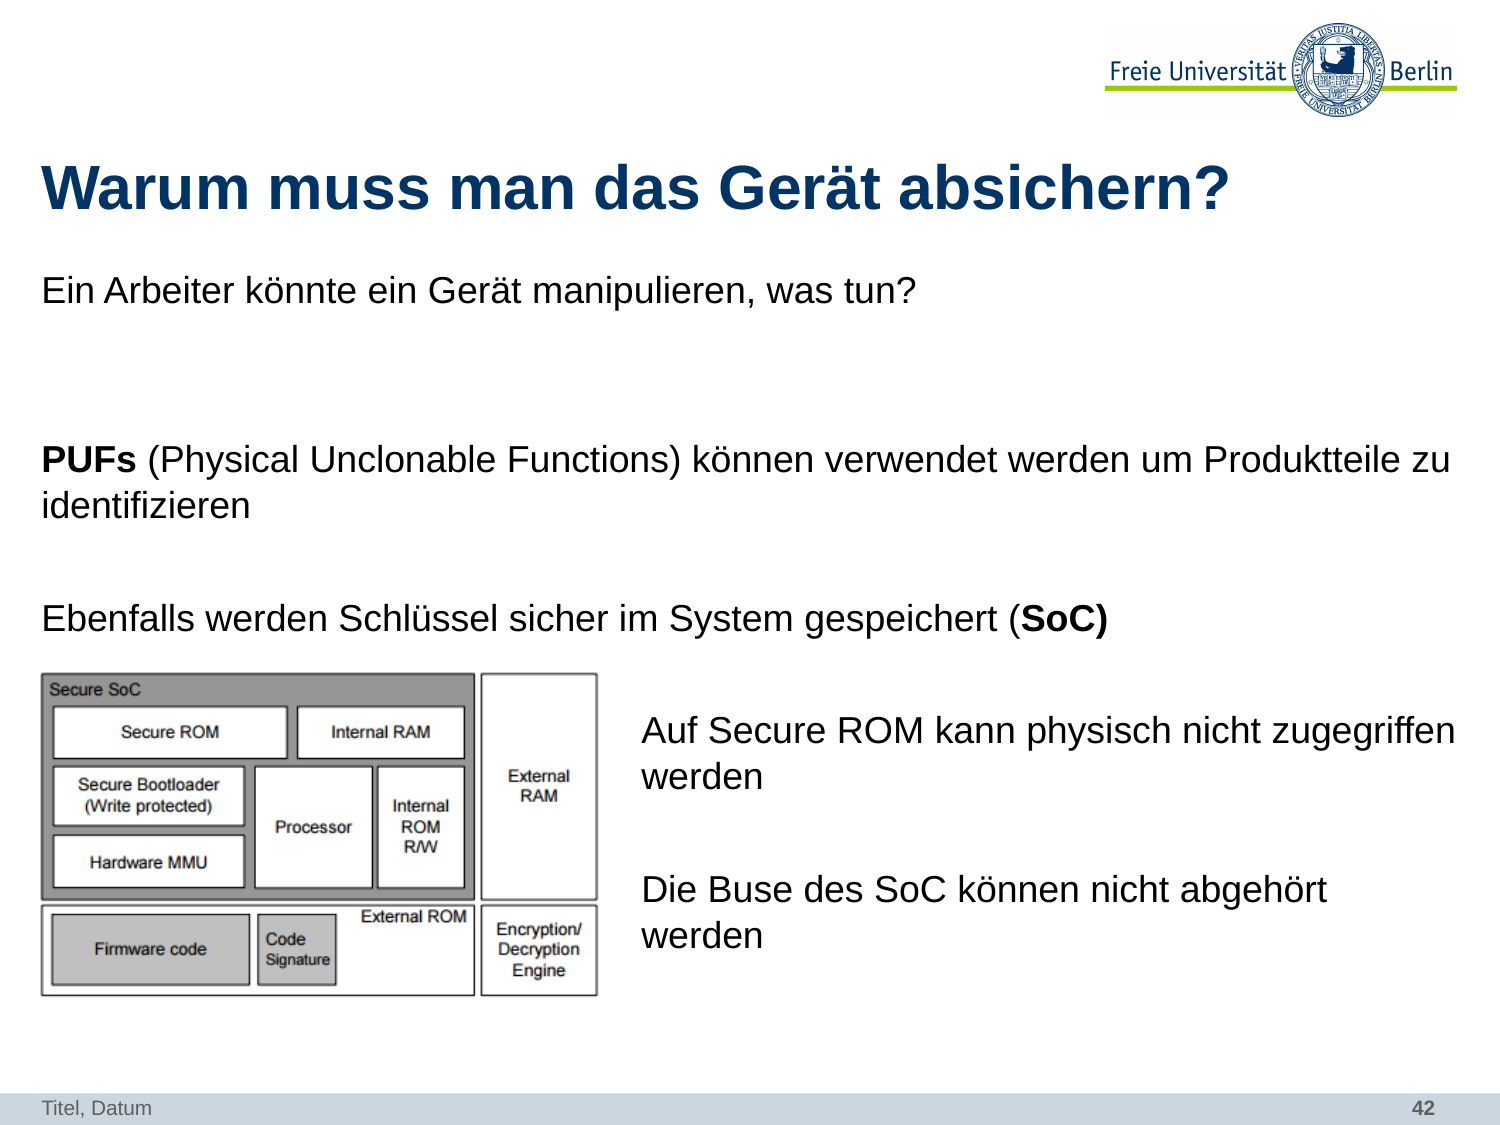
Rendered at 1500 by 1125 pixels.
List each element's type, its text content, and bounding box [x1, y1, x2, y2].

footer Titel, Datum [40, 1087, 1022, 1125]
picture [1105, 23, 1457, 117]
picture [31, 663, 611, 1009]
list Ein Arbeiter könnte ein Gerät manipulieren, was tun? PUFs (Physical Unclonable Functions) können verwendet werden um Produktteile zu identifizieren Ebenfalls werden Schlüssel sicher im System gespeichert (SoC) Auf Secure ROM kann physisch nicht zugegriffen werden Die Buse des SoC können nicht abgehört werden [41, 265, 1459, 1064]
title Warum muss man das Gerät absichern? [41, 155, 1459, 226]
